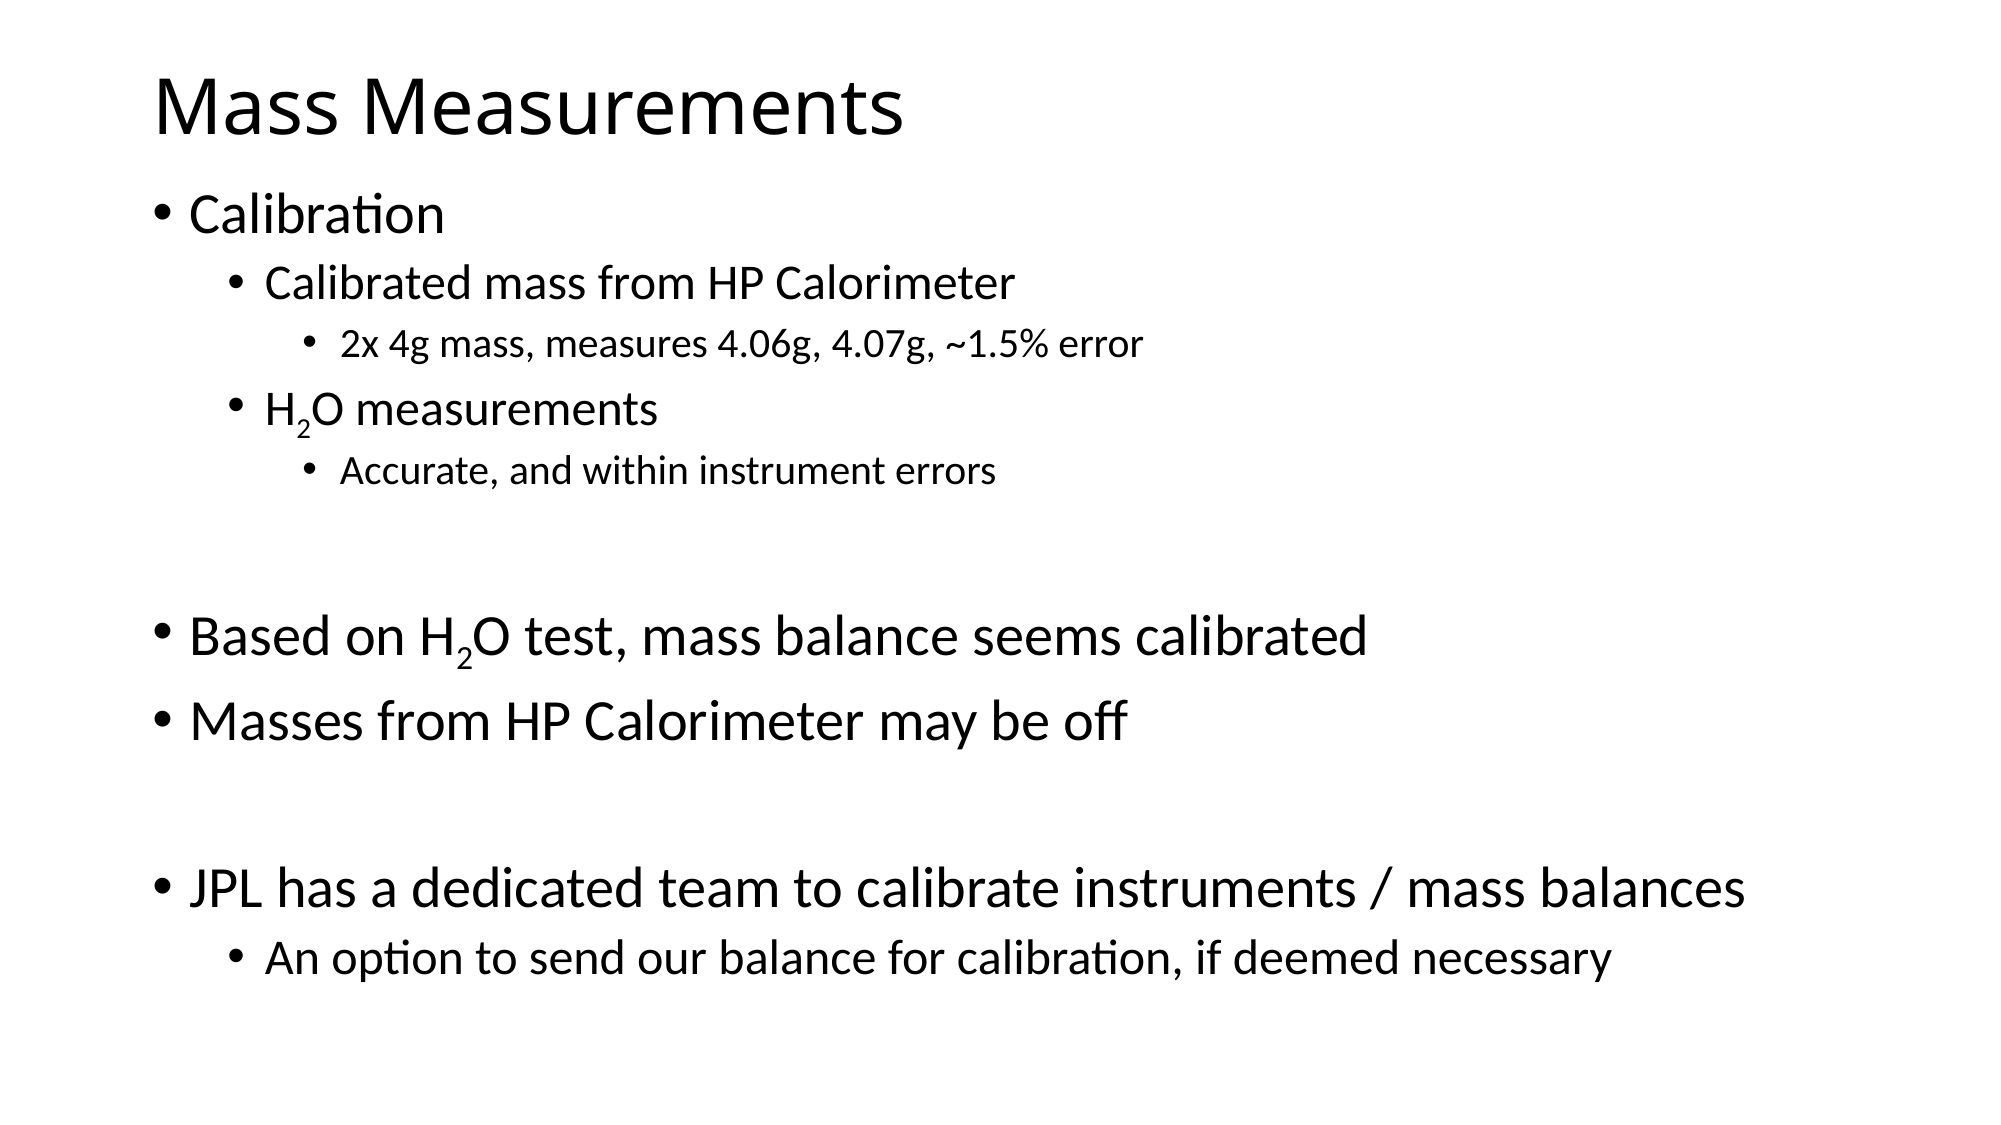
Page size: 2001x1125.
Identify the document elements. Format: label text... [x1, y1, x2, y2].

text_box Mass Measurements [137, 59, 1863, 159]
list Calibration Calibrated mass from HP Calorimeter 2x 4g mass, measures 4.06g, 4.07g, ~1.5% error H2O measurements Accurate, and within instrument errors Based on H2O test, mass balance seems calibrated Masses from HP Calorimeter may be off JPL has a dedicated team to calibrate instruments / mass balances An option to send our balance for calibration, if deemed necessary [137, 176, 1924, 1014]
